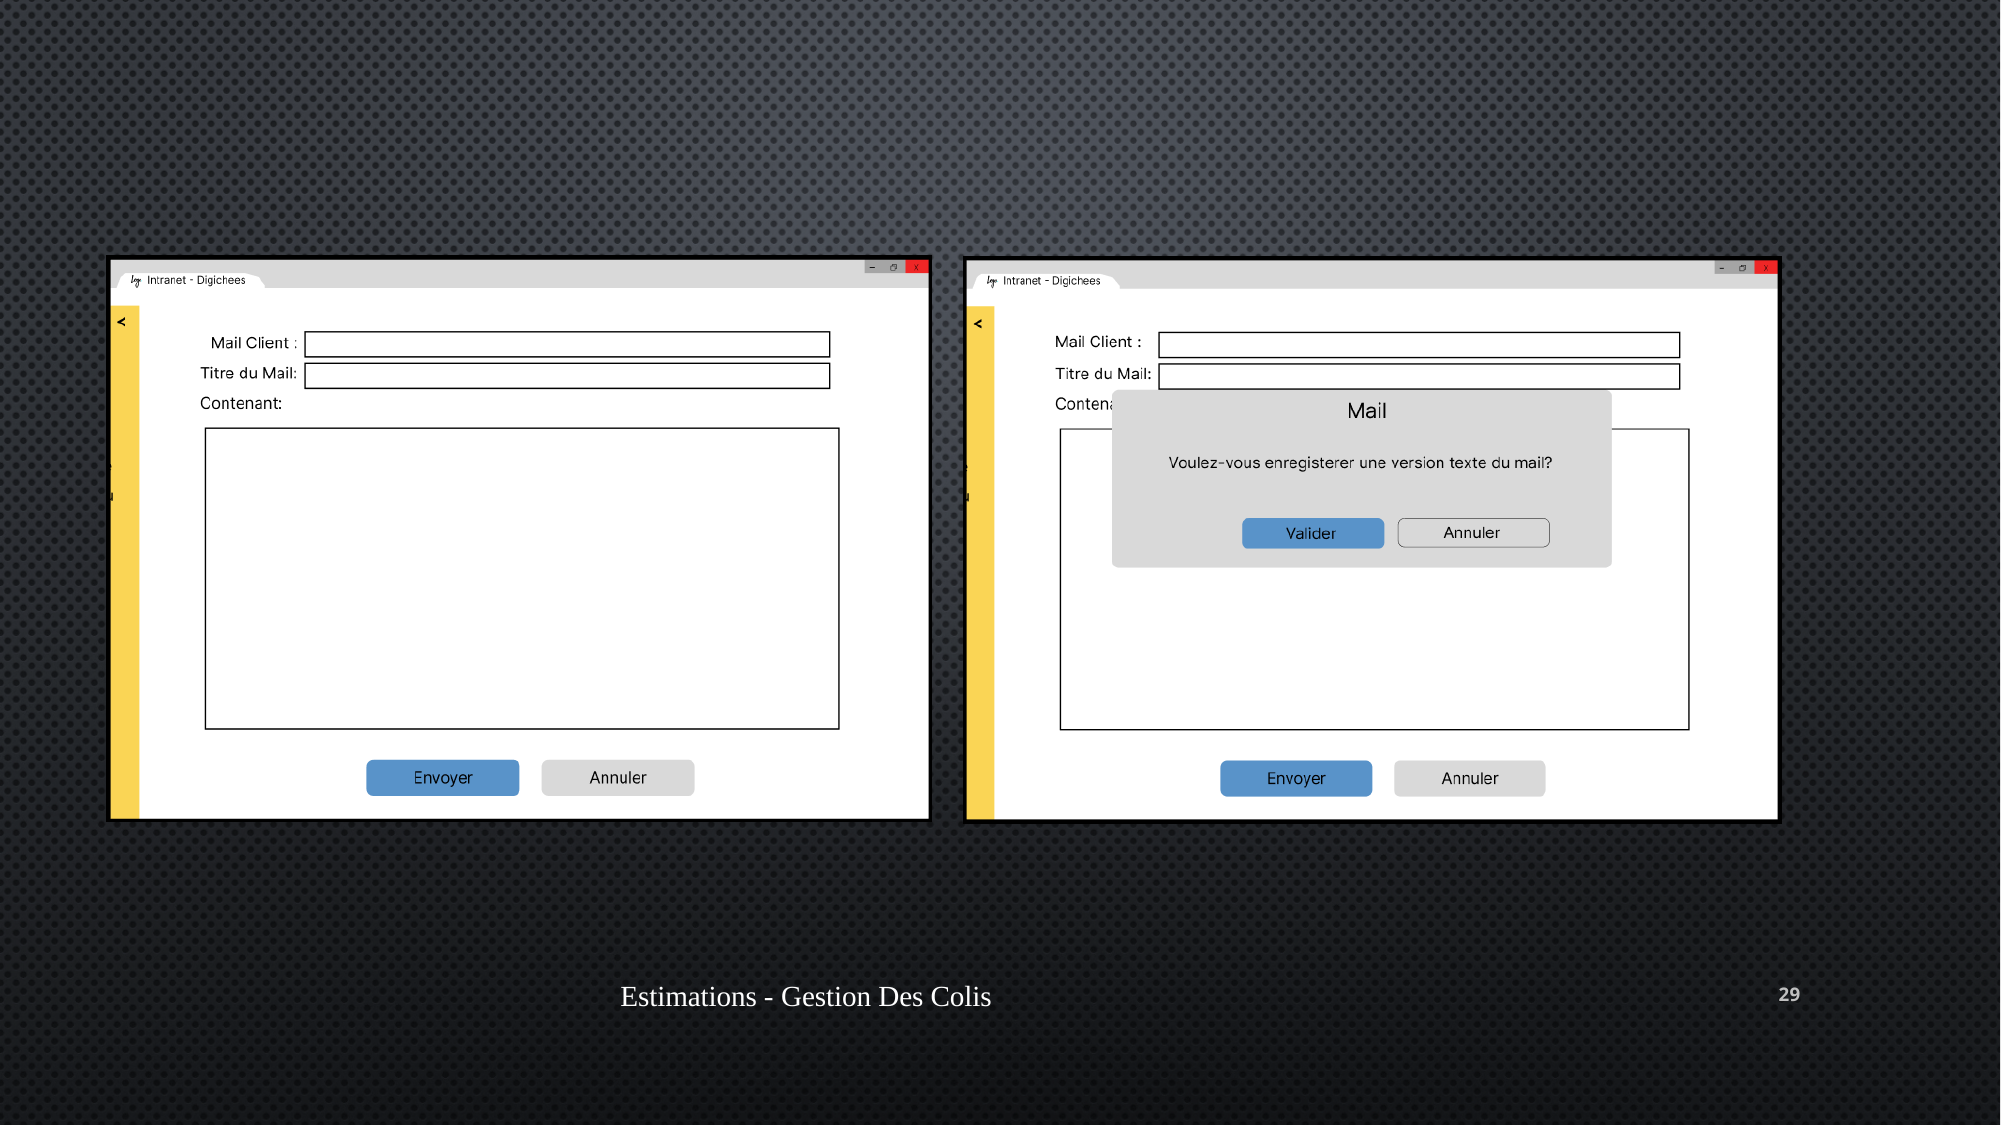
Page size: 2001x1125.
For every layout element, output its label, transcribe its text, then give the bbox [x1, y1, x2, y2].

picture [962, 256, 1783, 824]
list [106, 255, 932, 823]
footer Estimations - Gestion Des Colis [187, 965, 1425, 1025]
slide_number 29 [1724, 965, 1816, 1025]
